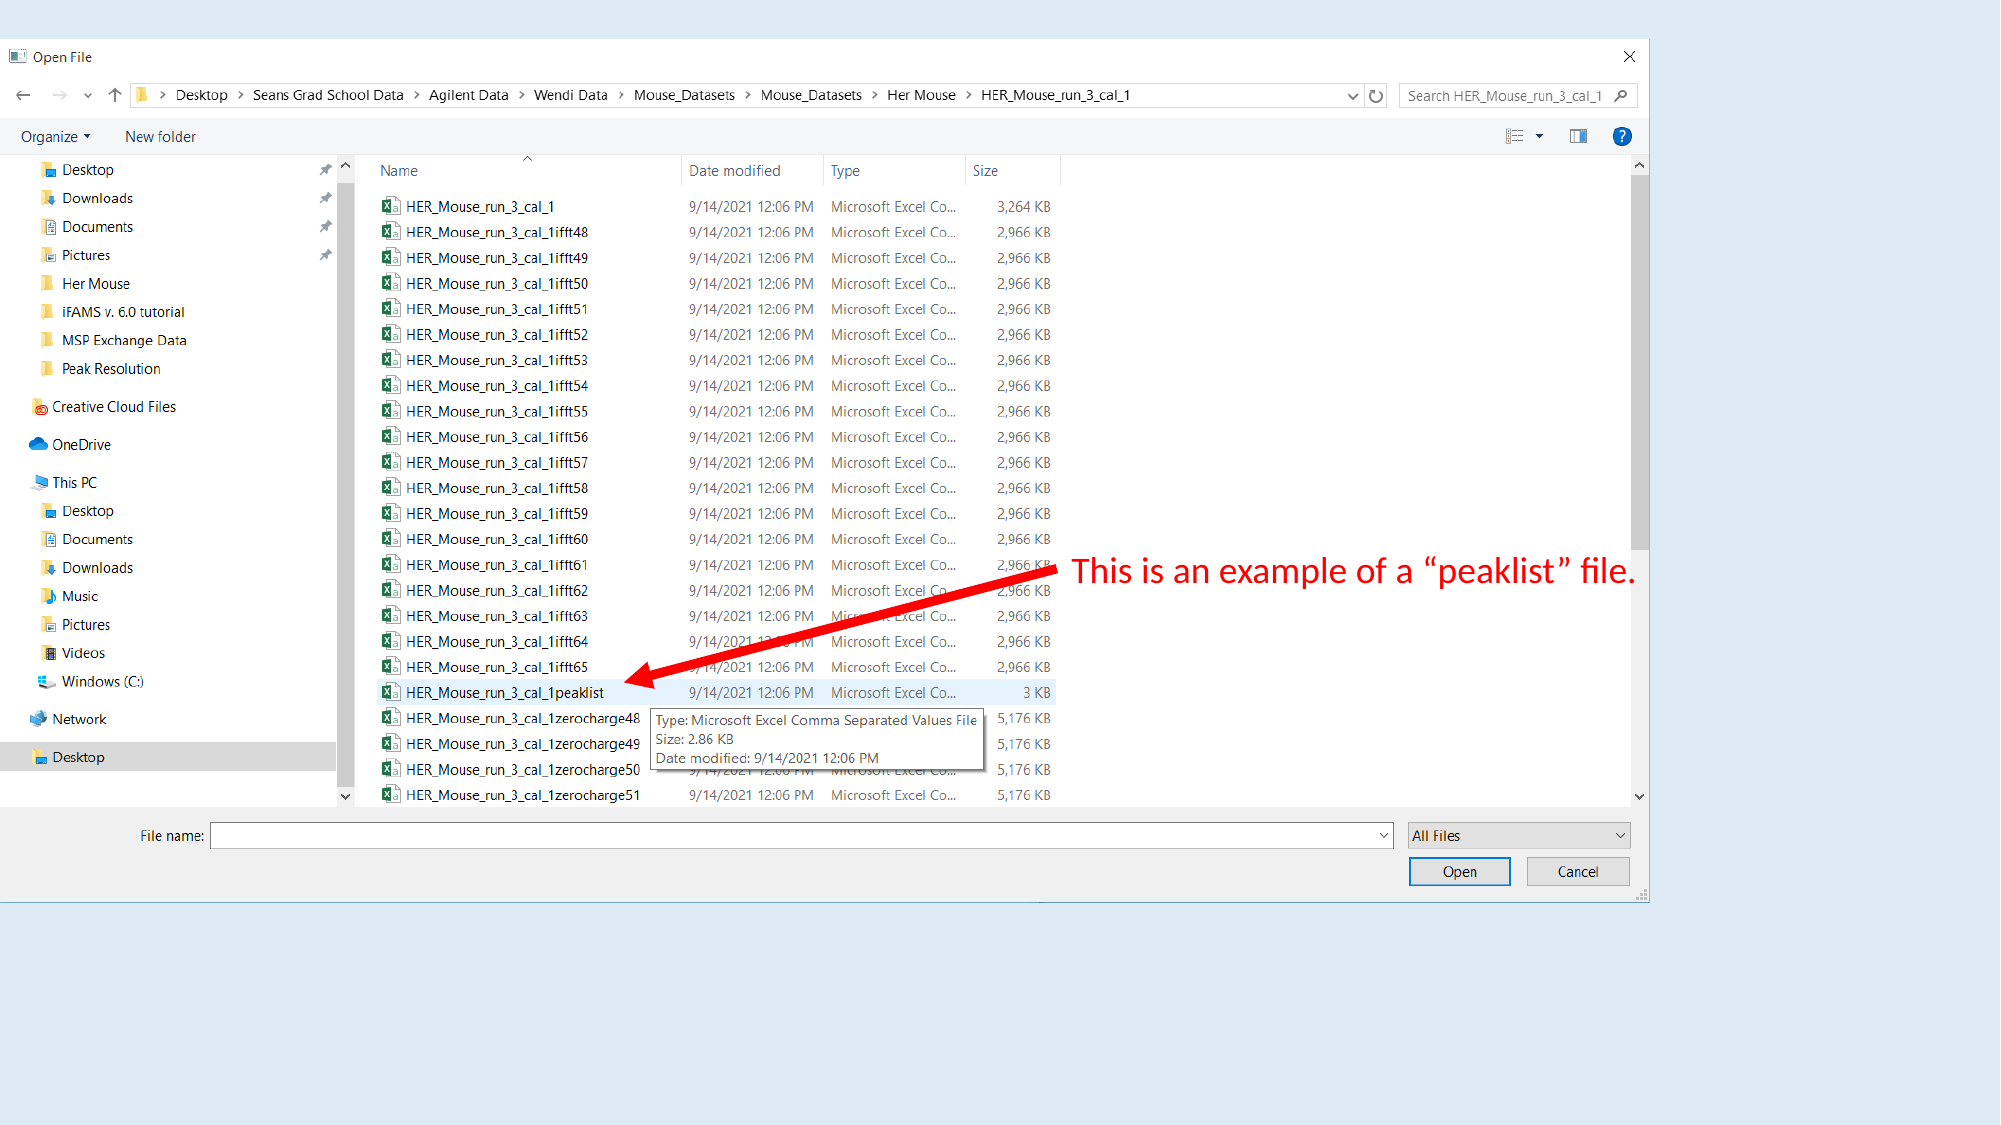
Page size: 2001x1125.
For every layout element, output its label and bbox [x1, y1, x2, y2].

picture [0, 39, 1650, 903]
text_box [623, 569, 1051, 683]
